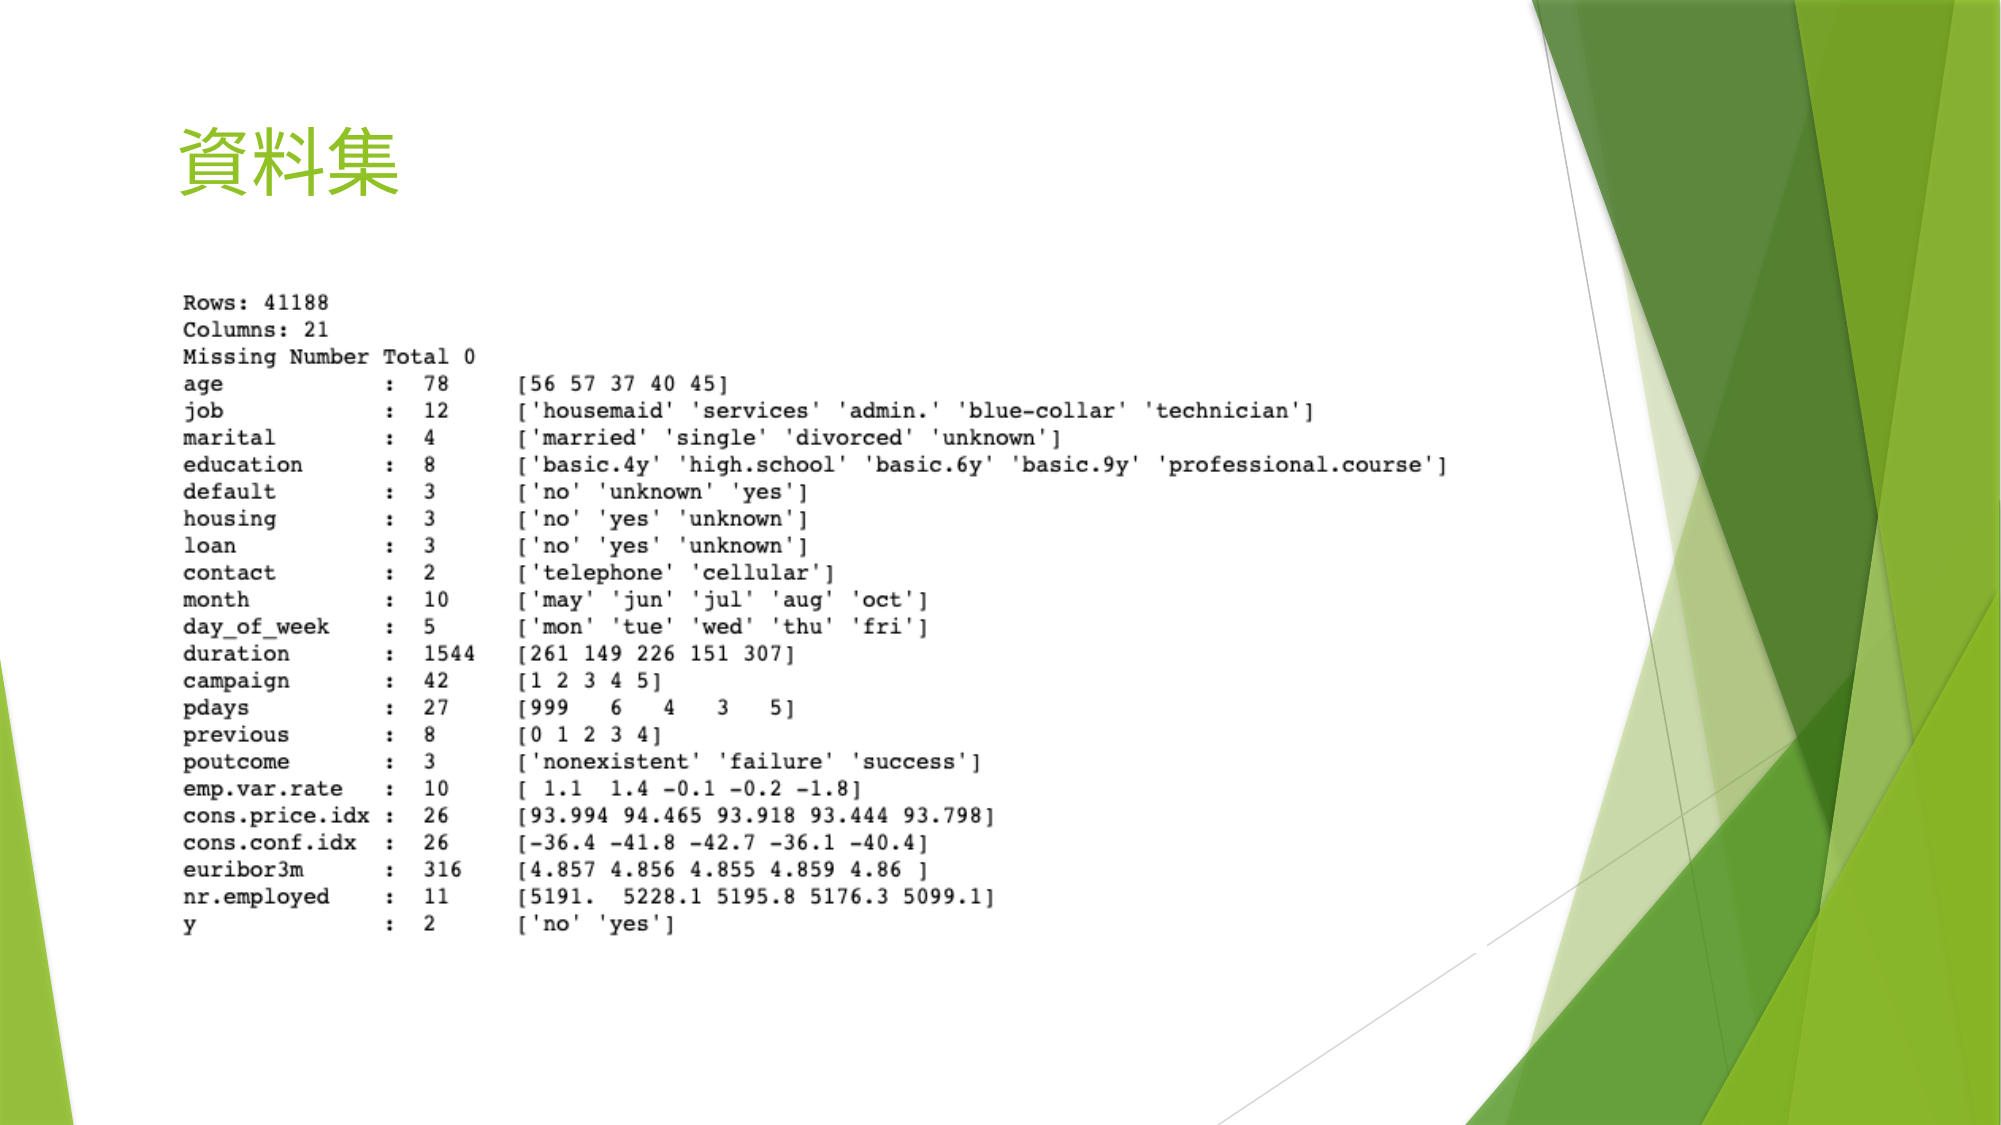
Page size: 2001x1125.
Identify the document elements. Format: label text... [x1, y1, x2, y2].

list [175, 283, 1487, 954]
title 資料集 [161, 108, 1304, 222]
